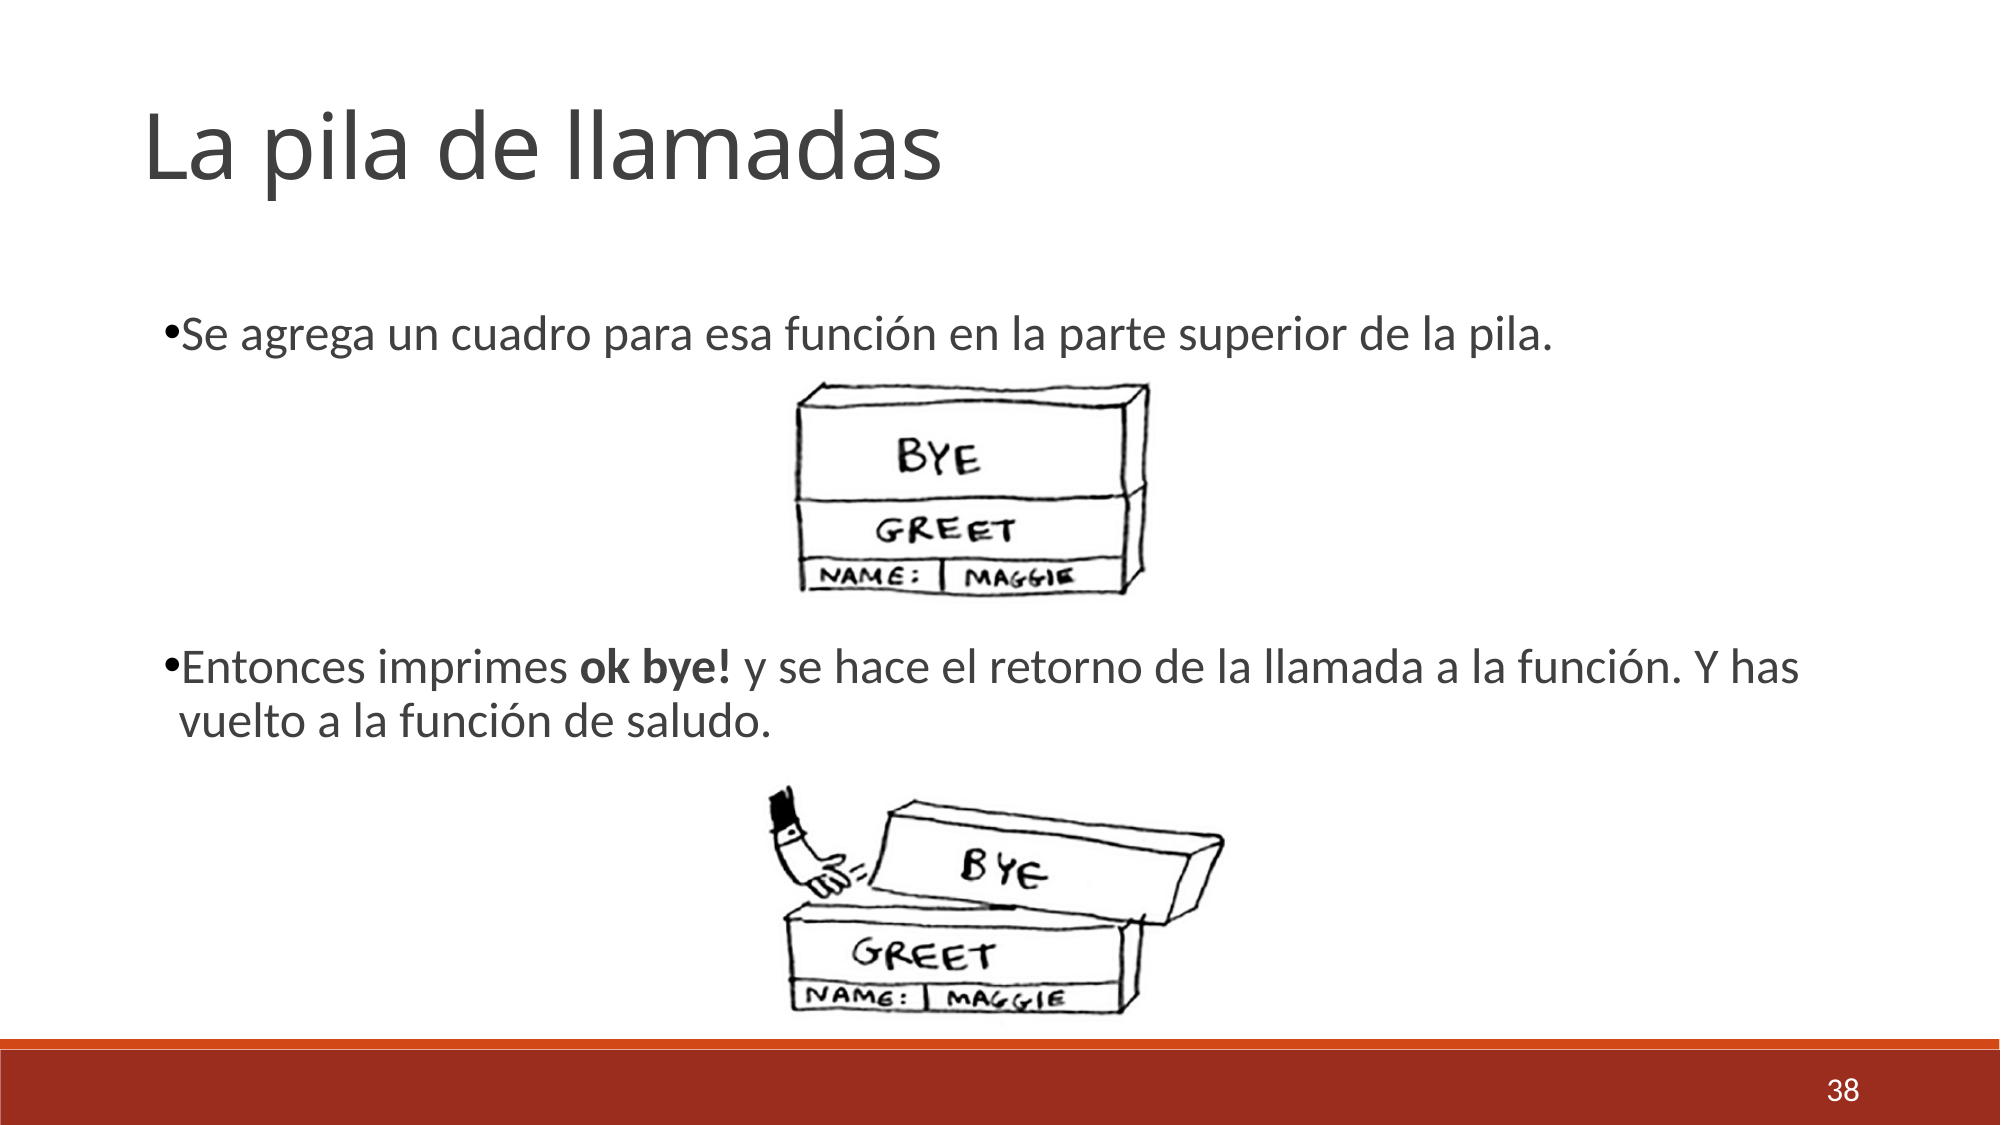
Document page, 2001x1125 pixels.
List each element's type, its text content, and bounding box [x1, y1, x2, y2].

picture [785, 370, 1162, 611]
picture [747, 765, 1235, 1039]
text_box La pila de llamadas [126, 97, 1821, 237]
slide_number 38 [126, 1061, 1875, 1115]
text_box Se agrega un cuadro para esa función en la parte superior de la pila. Entonces imprimes ok bye! y se hace el retorno de la llamada a la función. Y has vuelto a la función de saludo. [148, 299, 1851, 975]
